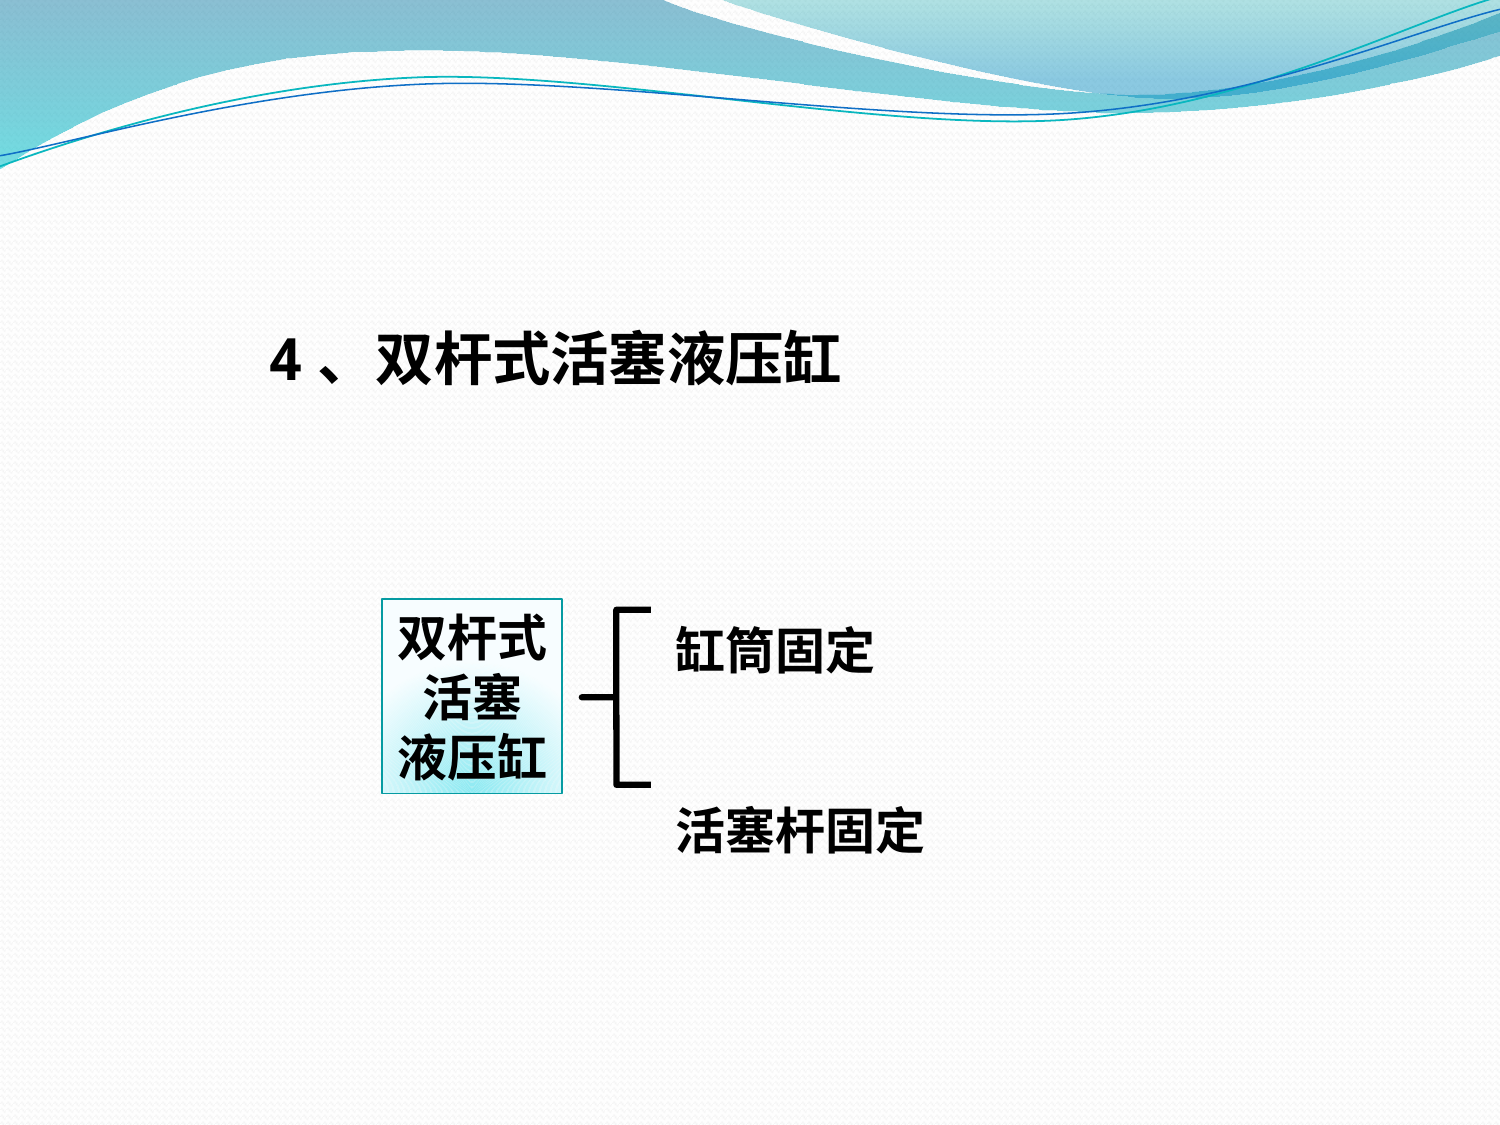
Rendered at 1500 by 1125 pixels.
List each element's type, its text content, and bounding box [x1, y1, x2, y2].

text_box [578, 606, 651, 788]
text_box 双杆式 活塞 液压缸 [381, 598, 563, 794]
text_box 4、双杆式活塞液压缸 [253, 314, 979, 400]
text_box 缸筒固定 活塞杆固定 [660, 492, 941, 867]
